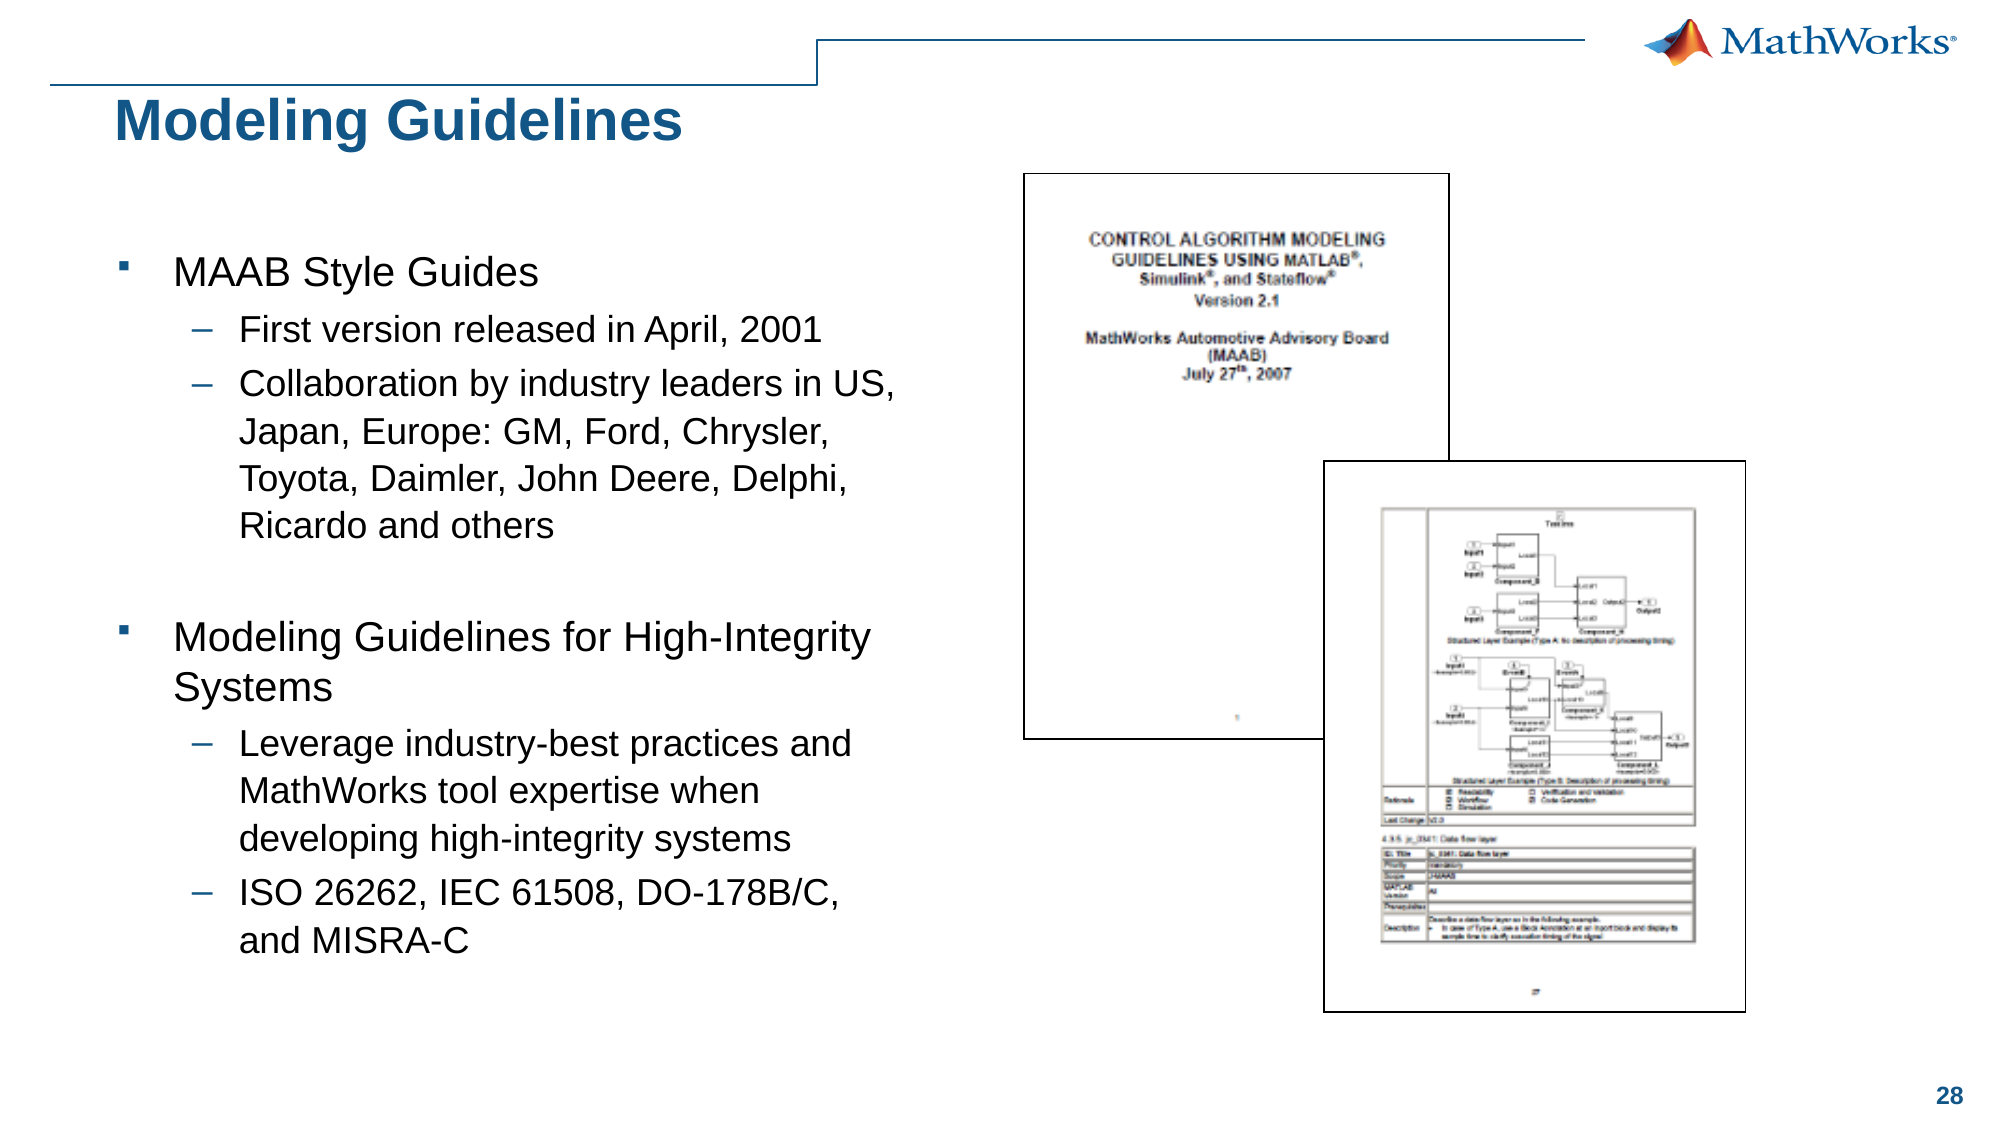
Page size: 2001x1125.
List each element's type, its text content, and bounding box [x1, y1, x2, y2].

title Modeling Guidelines [99, 75, 1867, 238]
text_box MAAB Style Guides First version released in April, 2001 Collaboration by industry leaders in US, Japan, Europe: GM, Ford, Chrysler, Toyota, Daimler, John Deere, Delphi, Ricardo and others Modeling Guidelines for High-Integrity Systems Leverage industry-best practices and MathWorks tool expertise when developing high-integrity systems ISO 26262, IEC 61508, DO-178B/C, and MISRA-C [101, 237, 915, 1053]
picture [1634, 7, 1977, 78]
picture [1024, 173, 1746, 1012]
